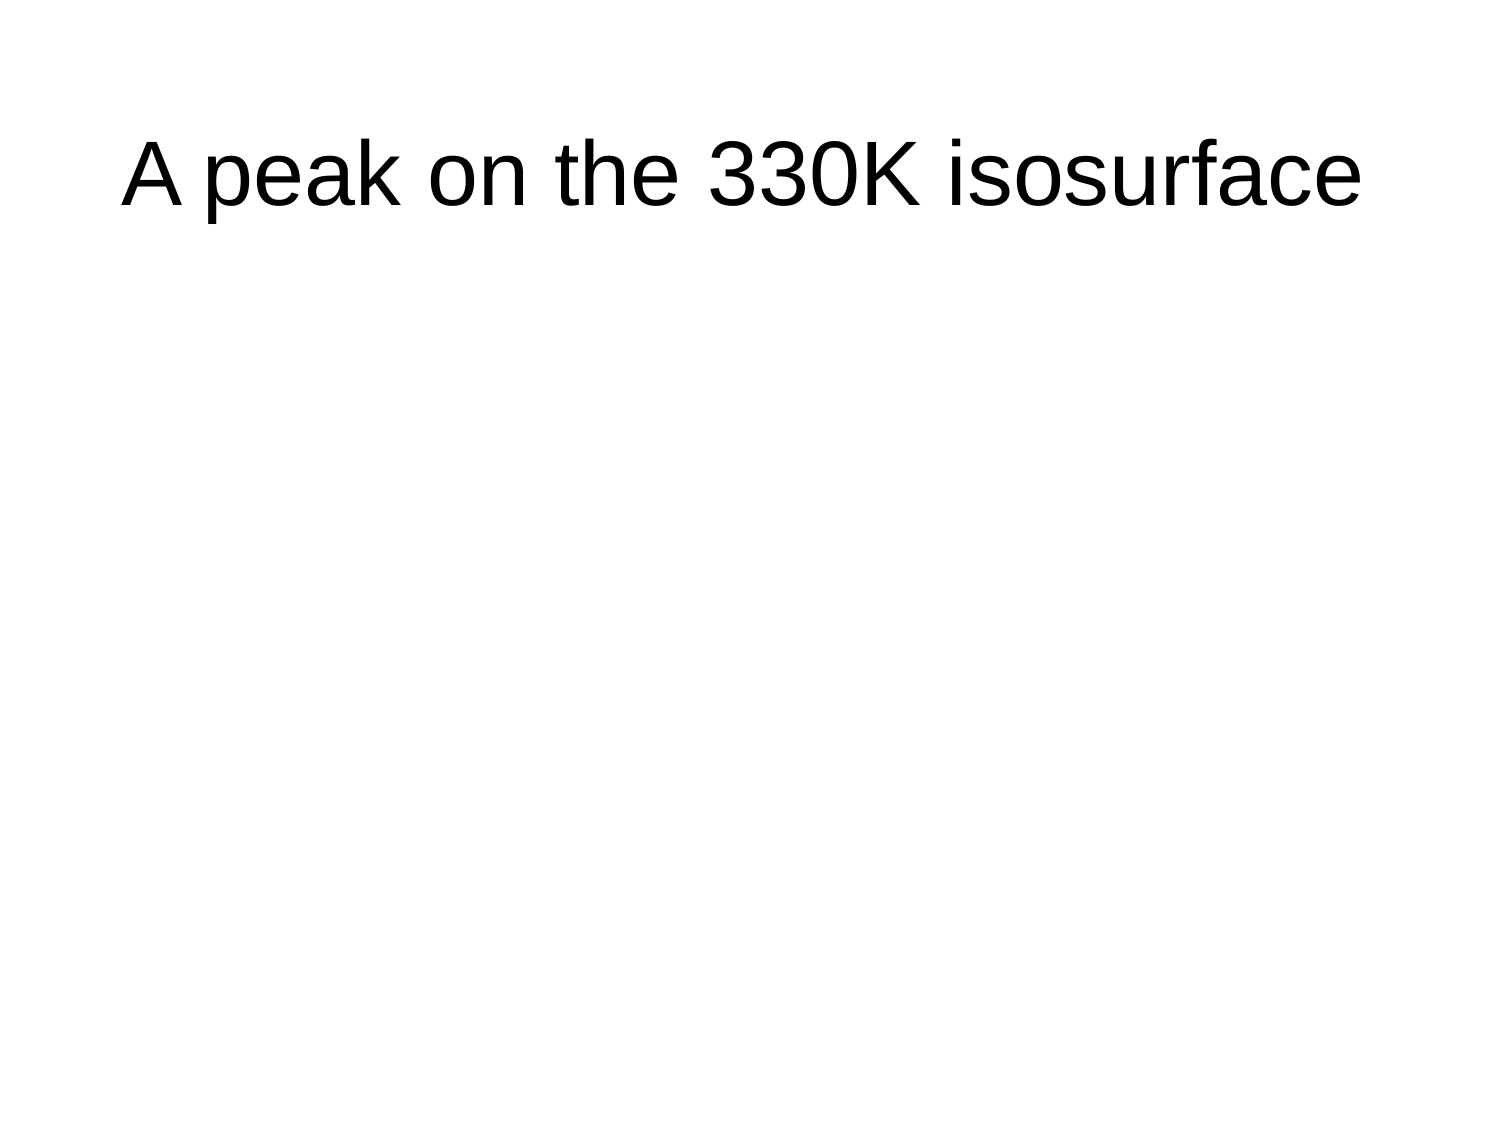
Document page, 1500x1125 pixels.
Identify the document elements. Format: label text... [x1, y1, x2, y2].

title A peak on the 330K isosurface [0, 74, 1488, 263]
